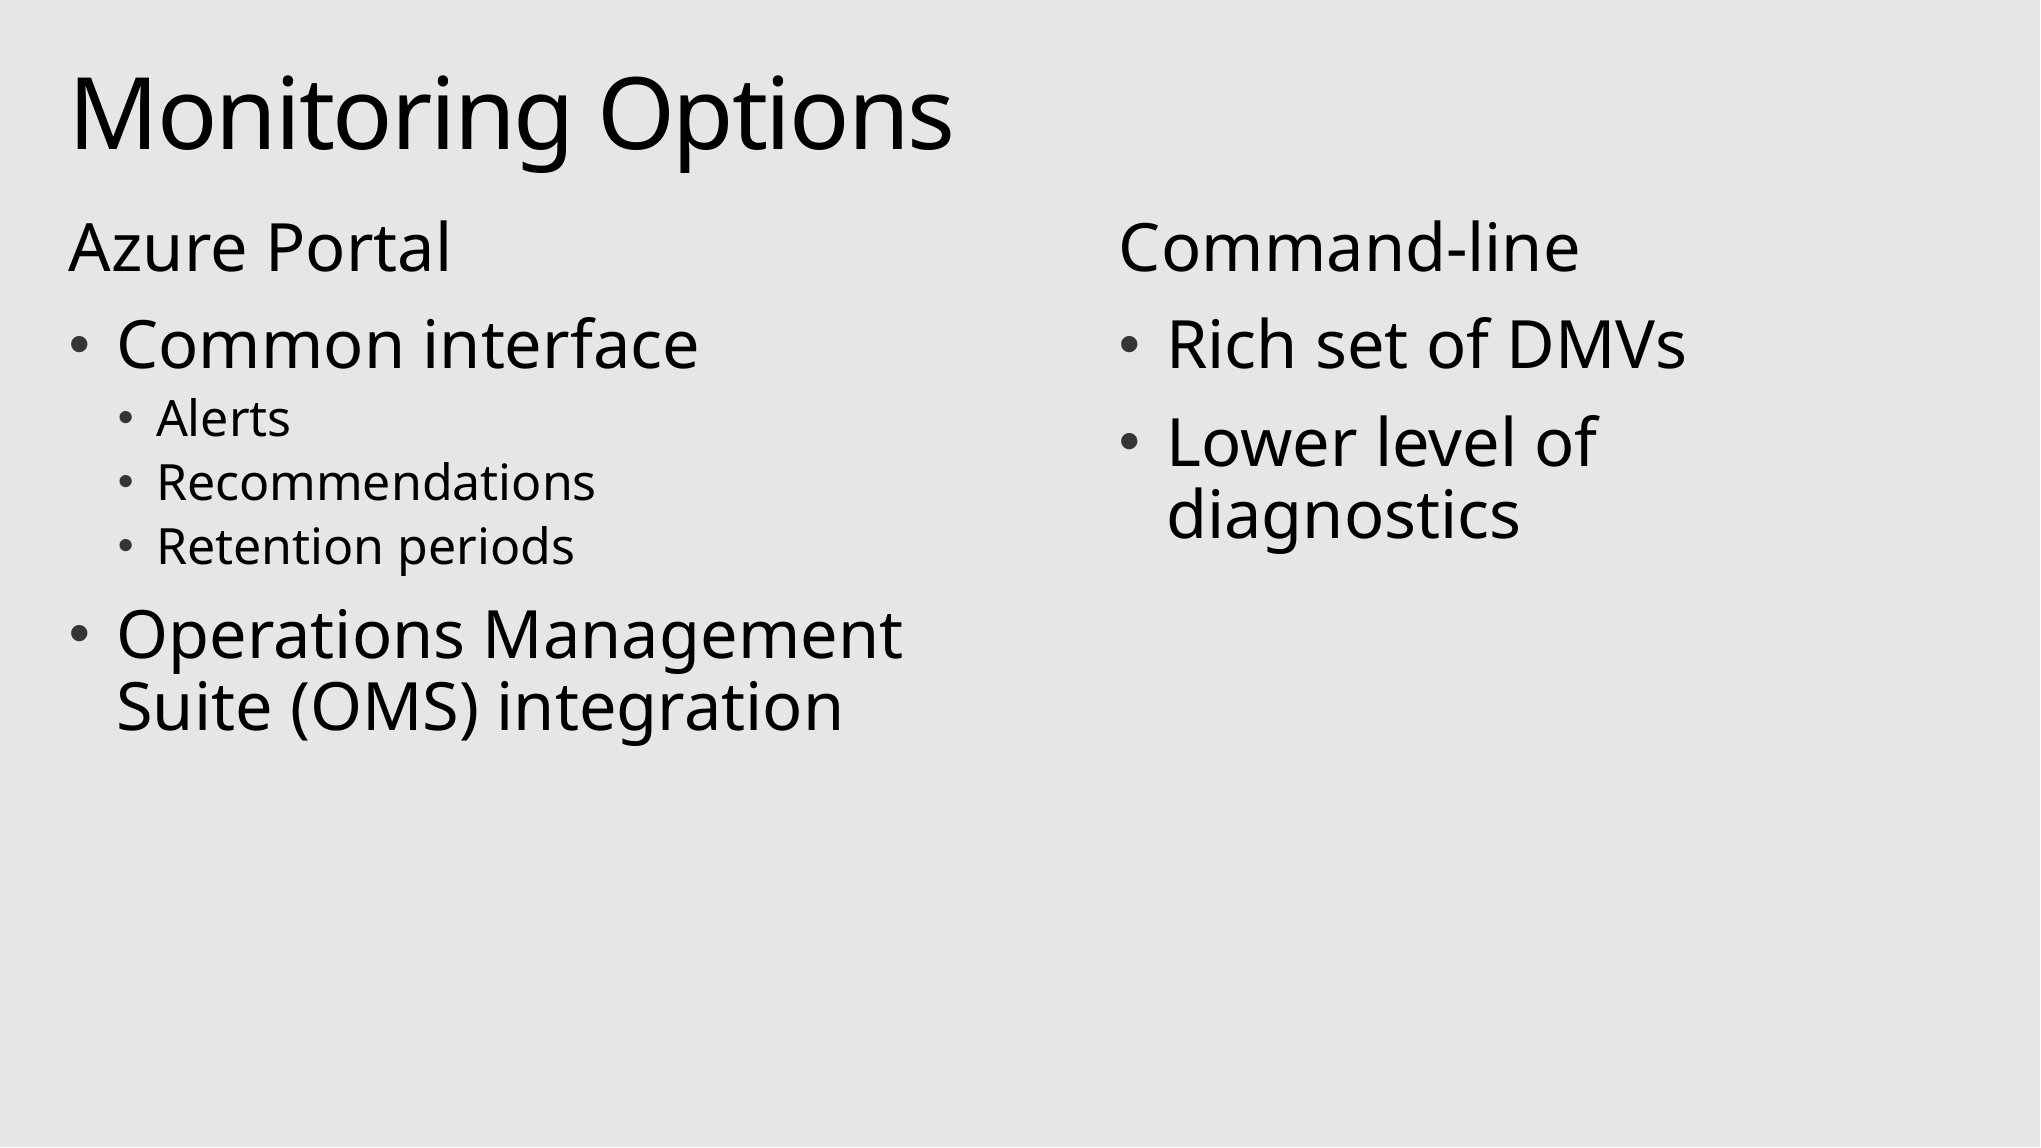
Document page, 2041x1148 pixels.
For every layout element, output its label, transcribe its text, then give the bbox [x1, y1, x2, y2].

list Azure Portal Common interface Alerts Recommendations Retention periods Operations Management Suite (OMS) integration [45, 198, 946, 771]
list Command-line Rich set of DMVs Lower level of diagnostics [1095, 198, 1996, 498]
title Monitoring Options [45, 48, 1996, 199]
